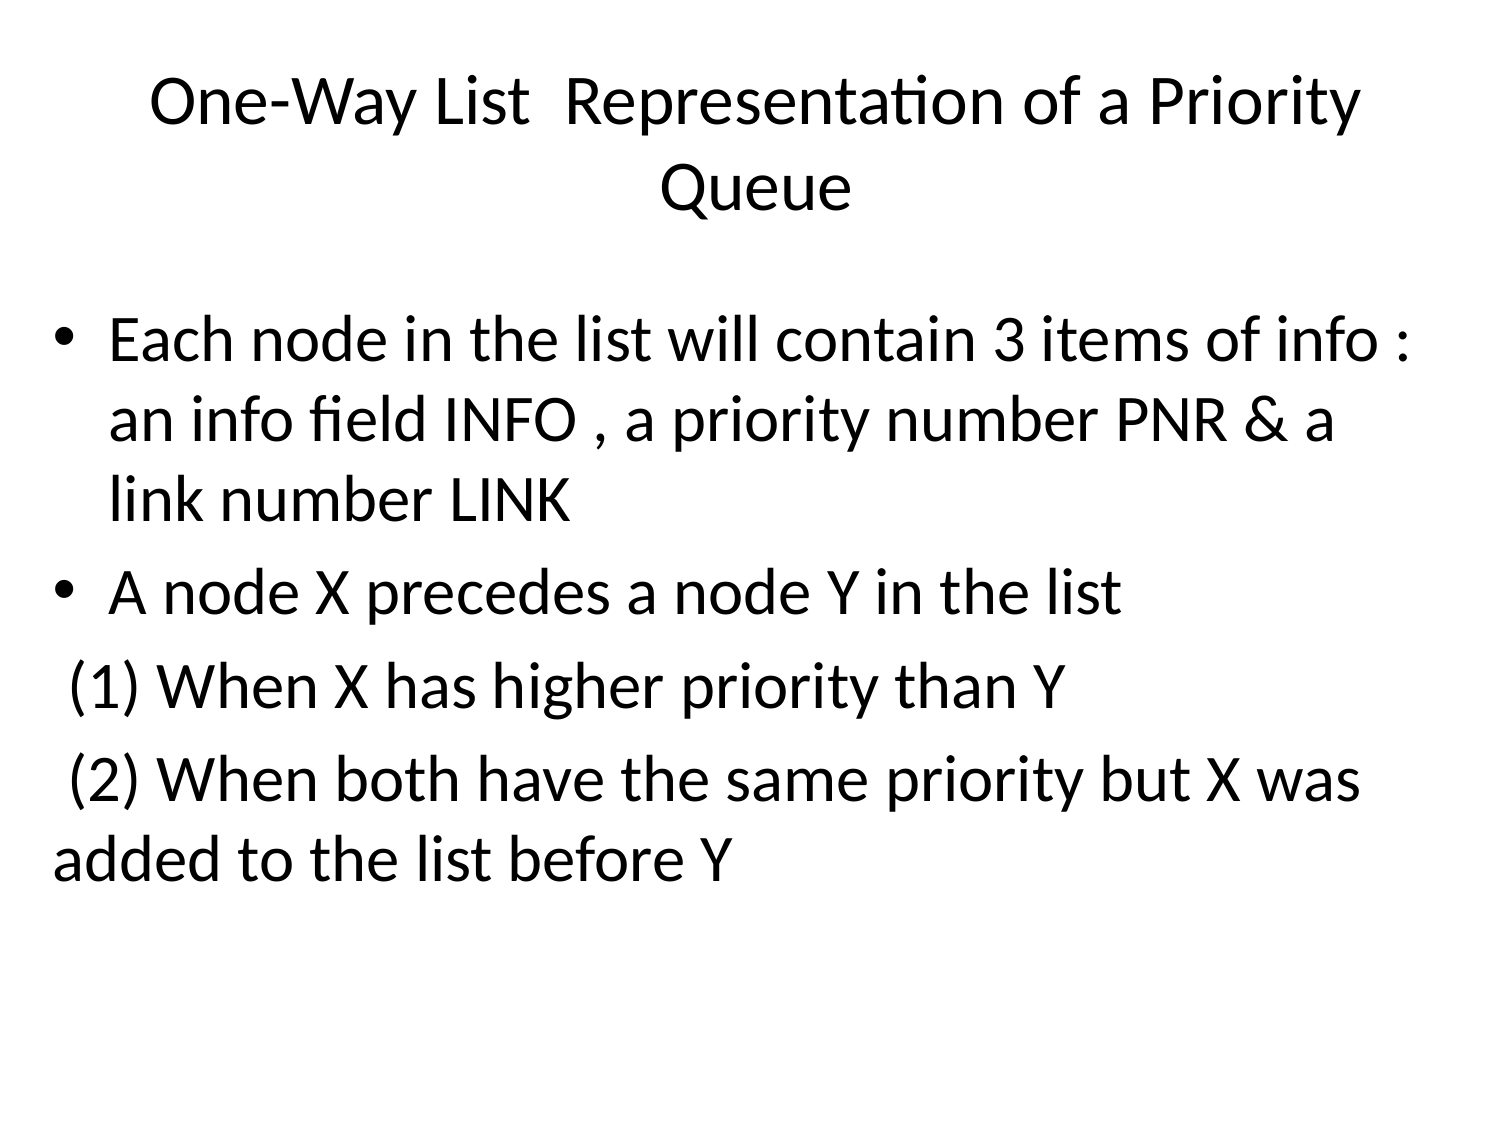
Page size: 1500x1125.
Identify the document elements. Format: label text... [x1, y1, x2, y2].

list Each node in the list will contain 3 items of info : an info field INFO , a priority number PNR & a link number LINK A node X precedes a node Y in the list (1) When X has higher priority than Y (2) When both have the same priority but X was added to the list before Y [37, 287, 1438, 1030]
title One-Way List Representation of a Priority Queue [50, 45, 1463, 233]
